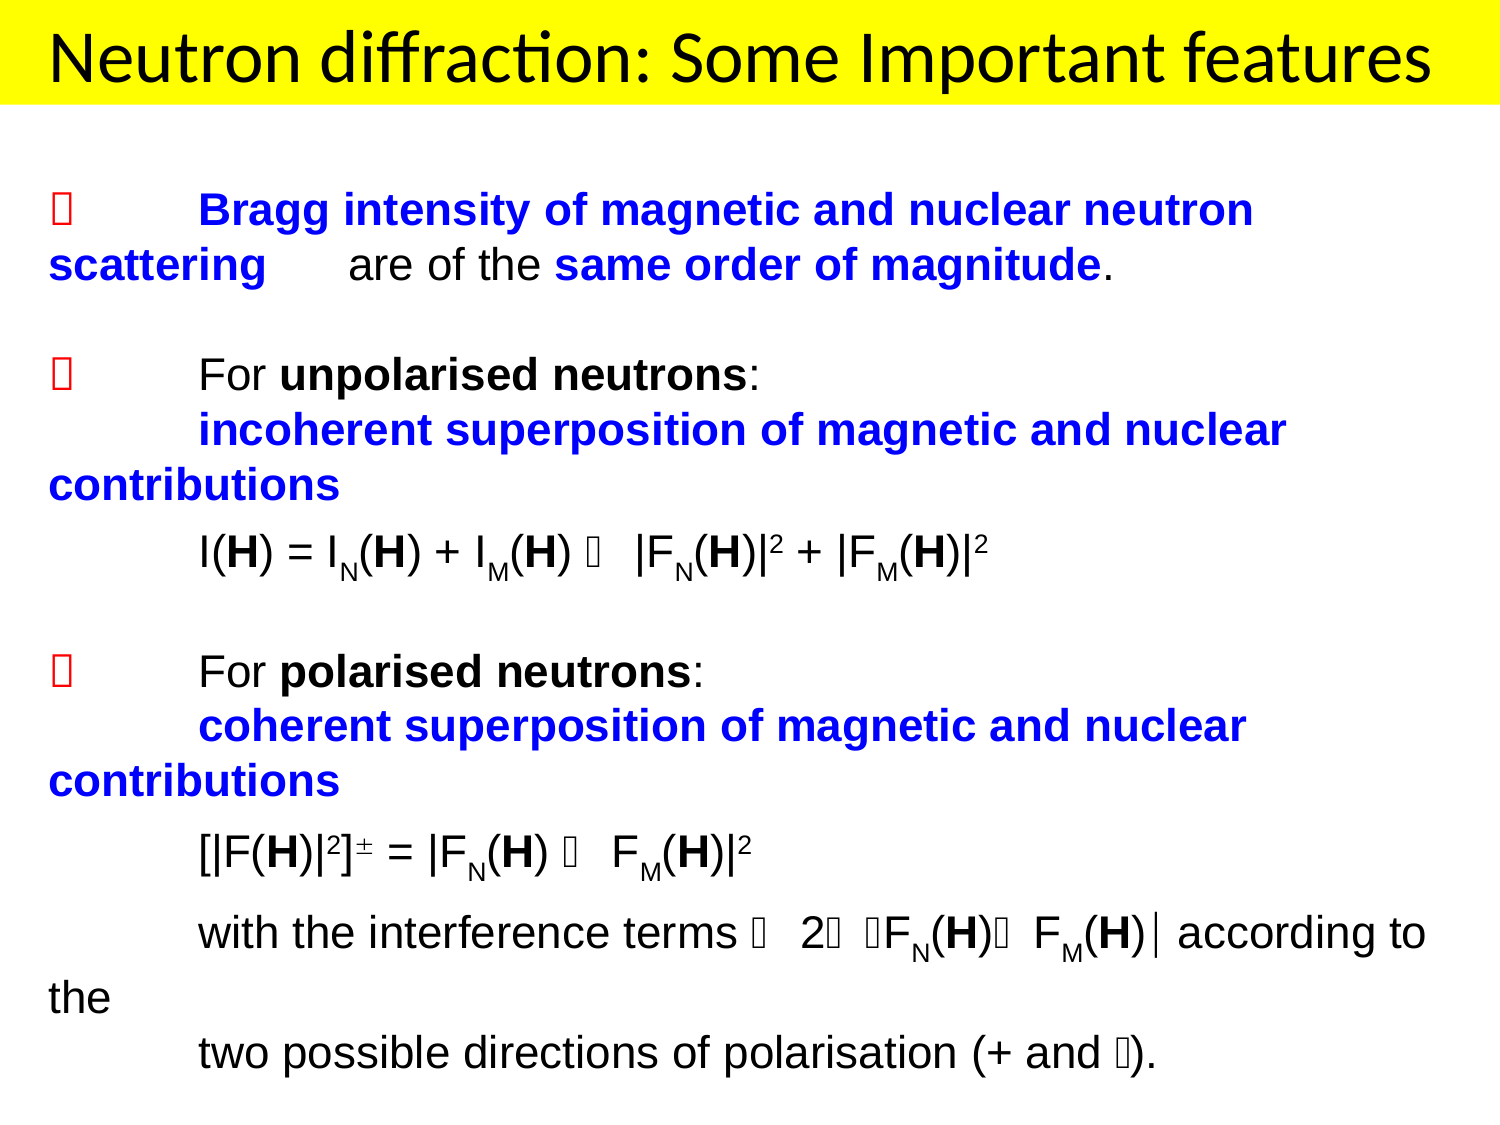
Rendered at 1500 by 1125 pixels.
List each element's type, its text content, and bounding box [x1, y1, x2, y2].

text_box  Bragg intensity of magnetic and nuclear neutron scattering are of the same order of magnitude.  For unpolarised neutrons: incoherent superposition of magnetic and nuclear contributions I(H) = IN(H) + IM(H)  |FN(H)|2 + |FM(H)|2  For polarised neutrons: coherent superposition of magnetic and nuclear contributions [|F(H)|2] = |FN(H)  FM(H)|2 with the interference terms  2 FN(H) FM(H) according to the two possible directions of polarisation (+ and ). [33, 172, 1467, 1086]
text_box Neutron diffraction: Some Important features [0, 0, 1500, 105]
